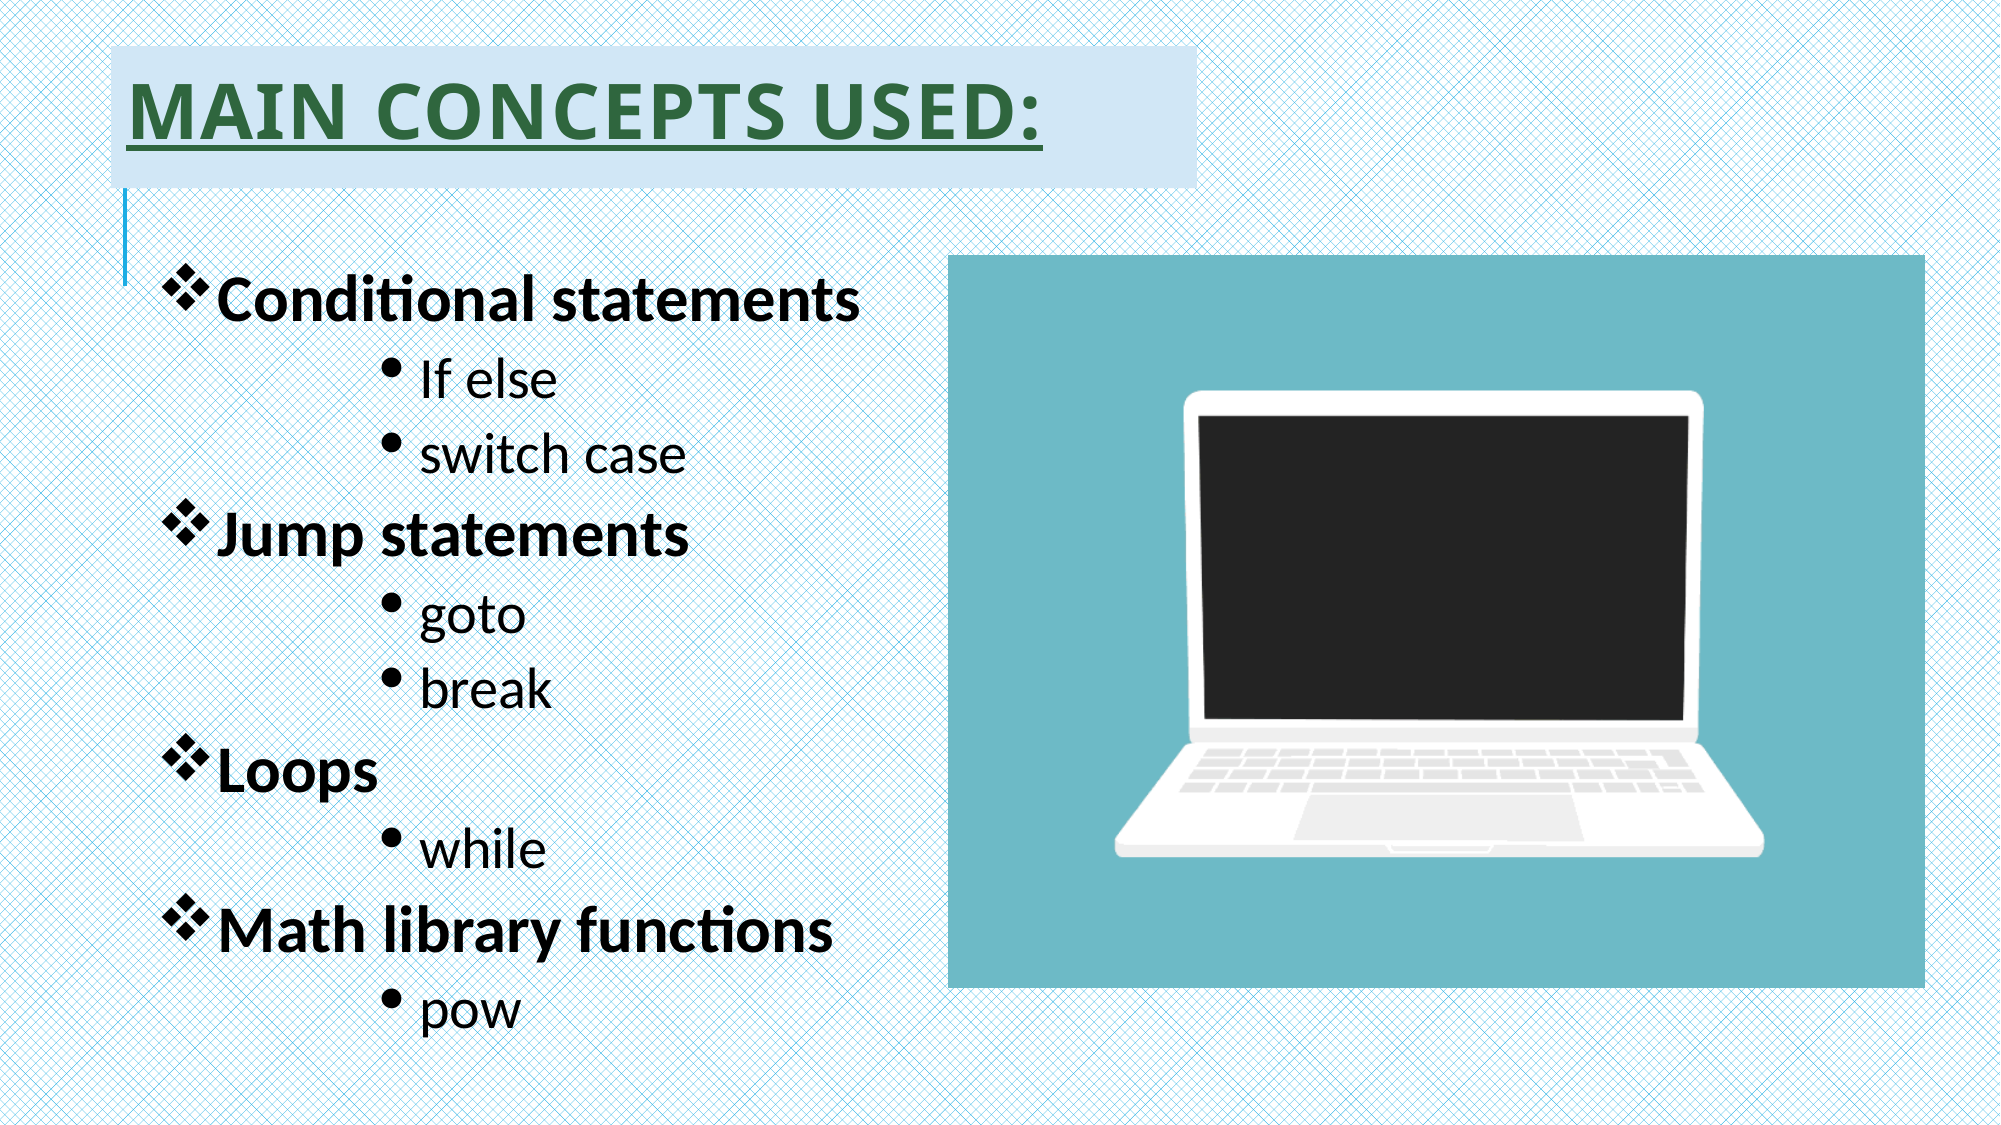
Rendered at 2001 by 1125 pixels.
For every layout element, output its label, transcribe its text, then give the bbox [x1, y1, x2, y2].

picture [947, 255, 1925, 988]
text_box Conditional statements If else switch case Jump statements goto break Loops while Math library functions pow [142, 242, 1000, 1125]
title Main Concepts used: [111, 46, 1197, 189]
